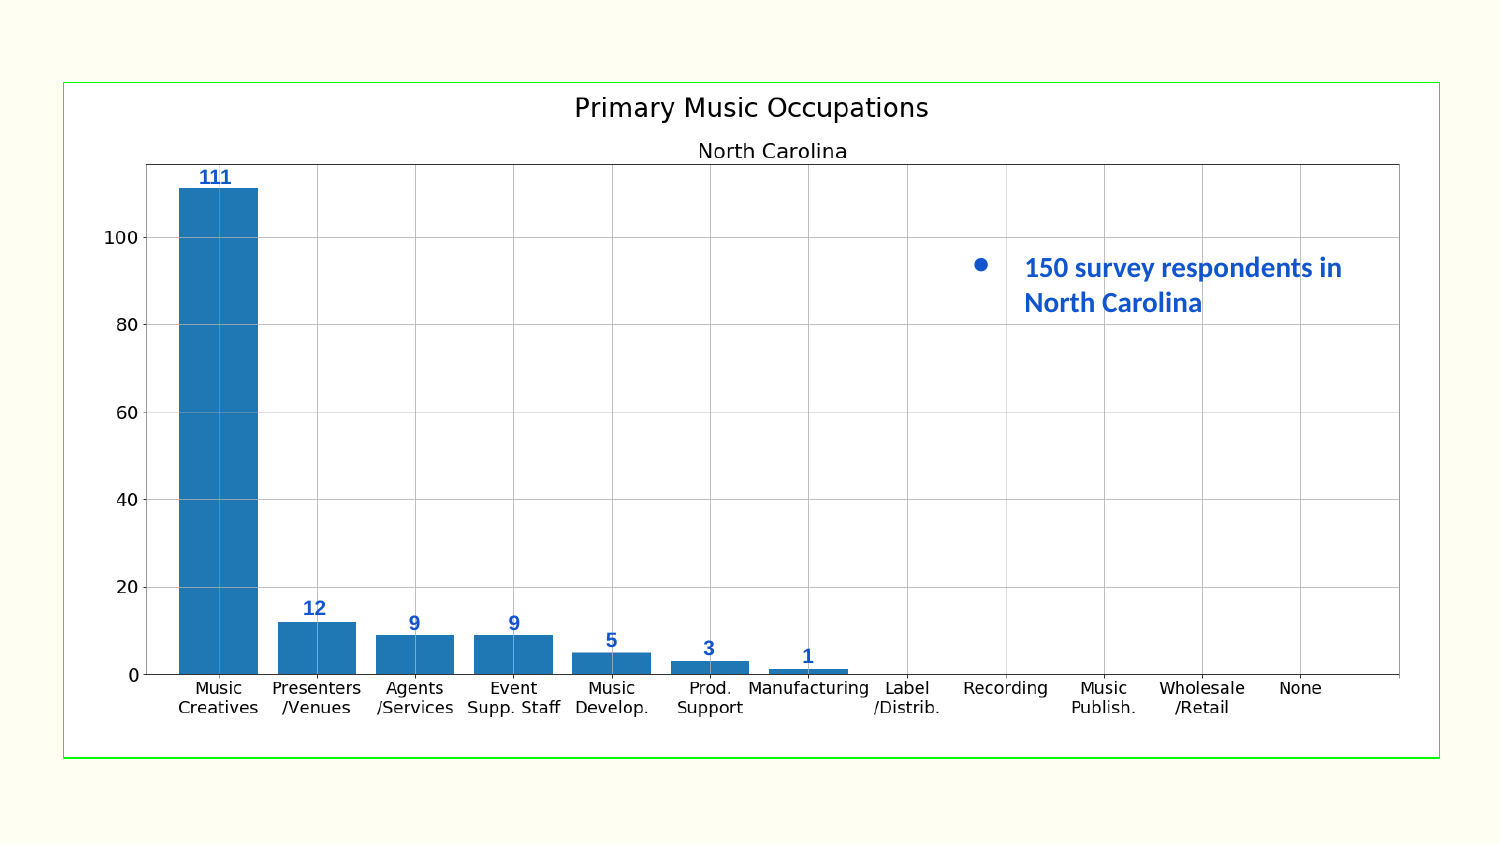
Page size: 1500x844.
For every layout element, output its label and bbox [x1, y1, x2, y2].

picture [63, 83, 1439, 758]
